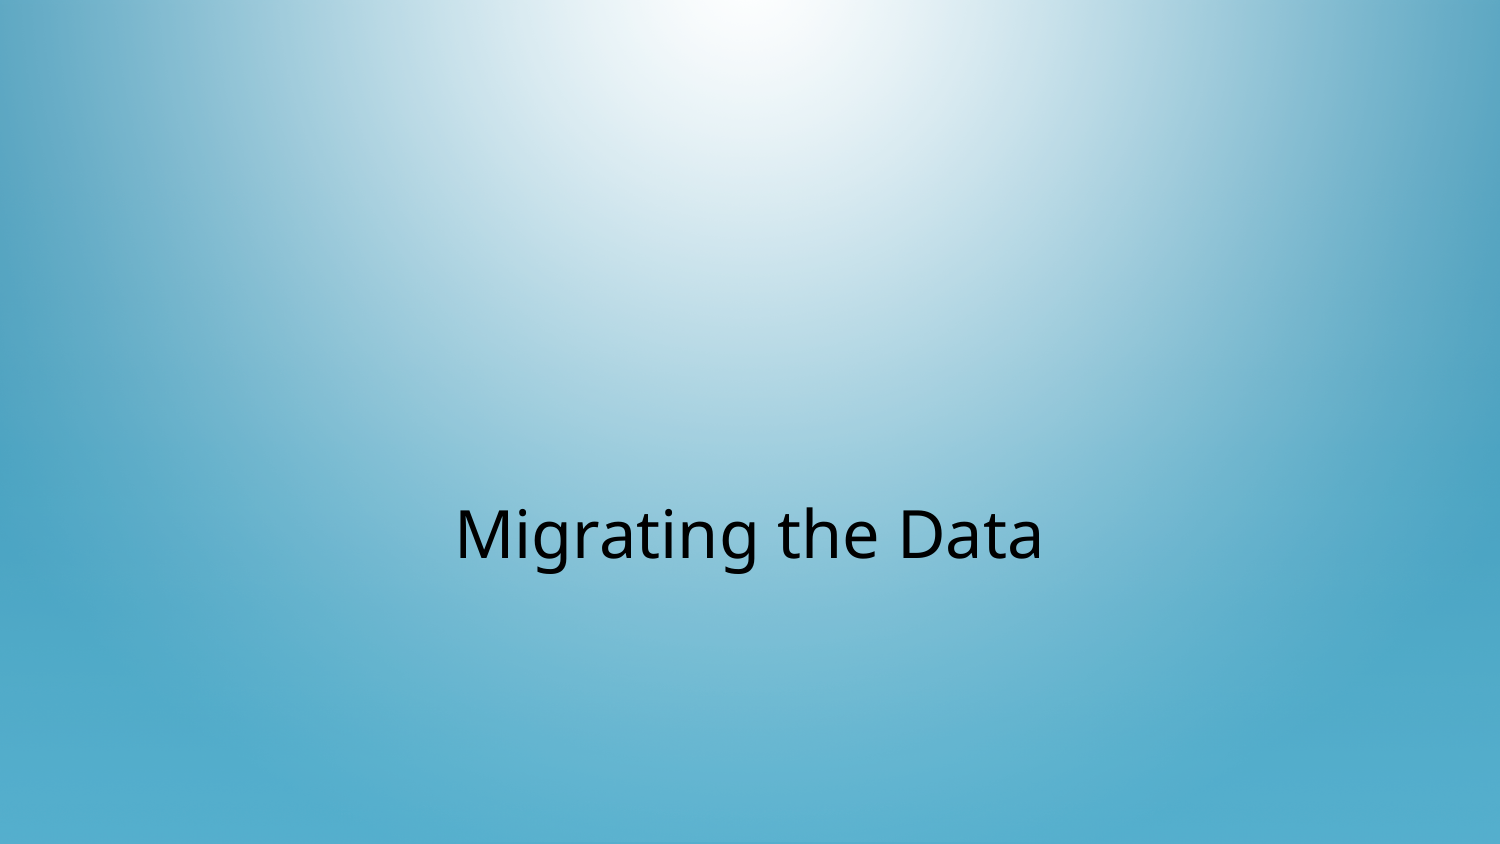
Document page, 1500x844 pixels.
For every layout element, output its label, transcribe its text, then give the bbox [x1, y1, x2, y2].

title Migrating the Data [112, 441, 1388, 623]
picture [0, 0, 1500, 844]
